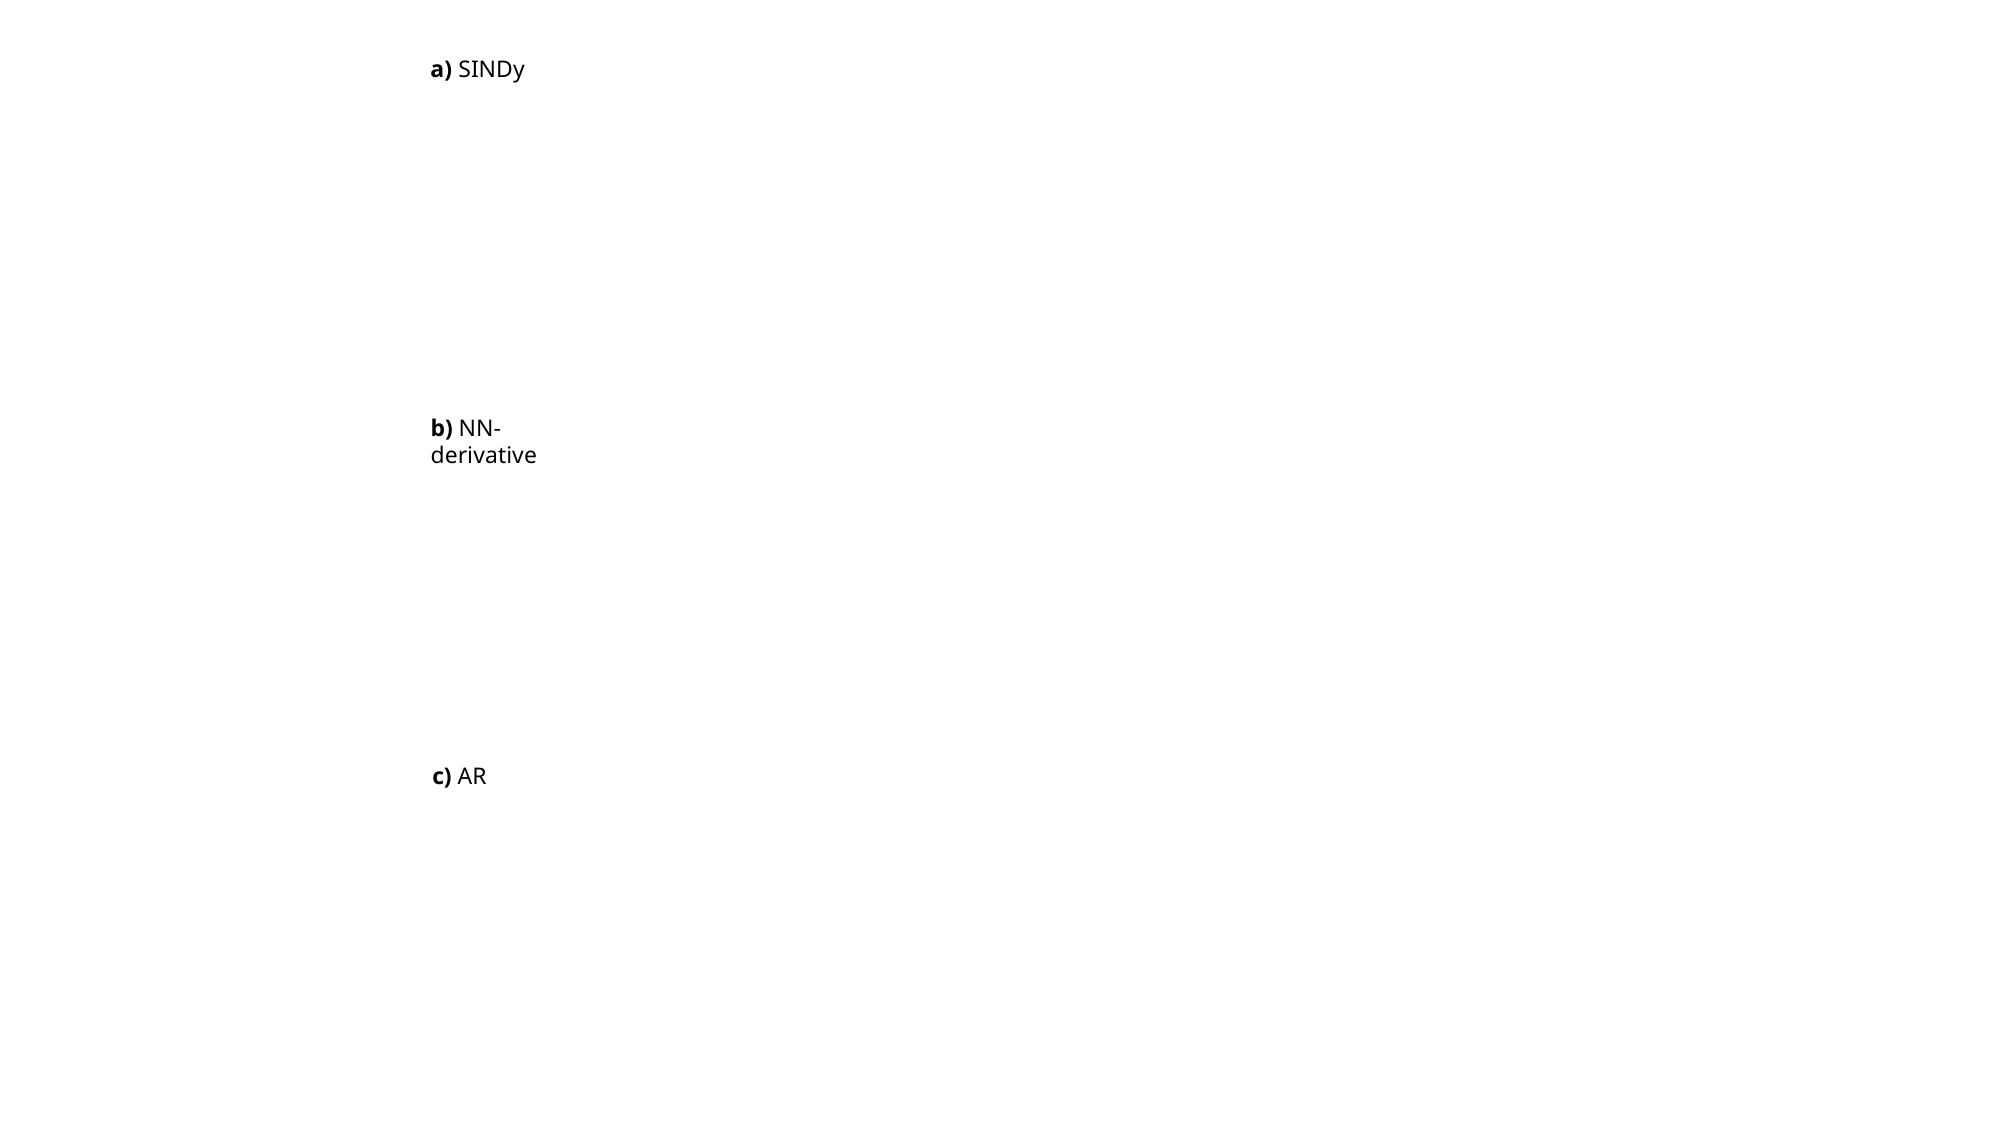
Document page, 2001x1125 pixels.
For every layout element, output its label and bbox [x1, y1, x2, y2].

picture [415, 47, 1154, 1122]
